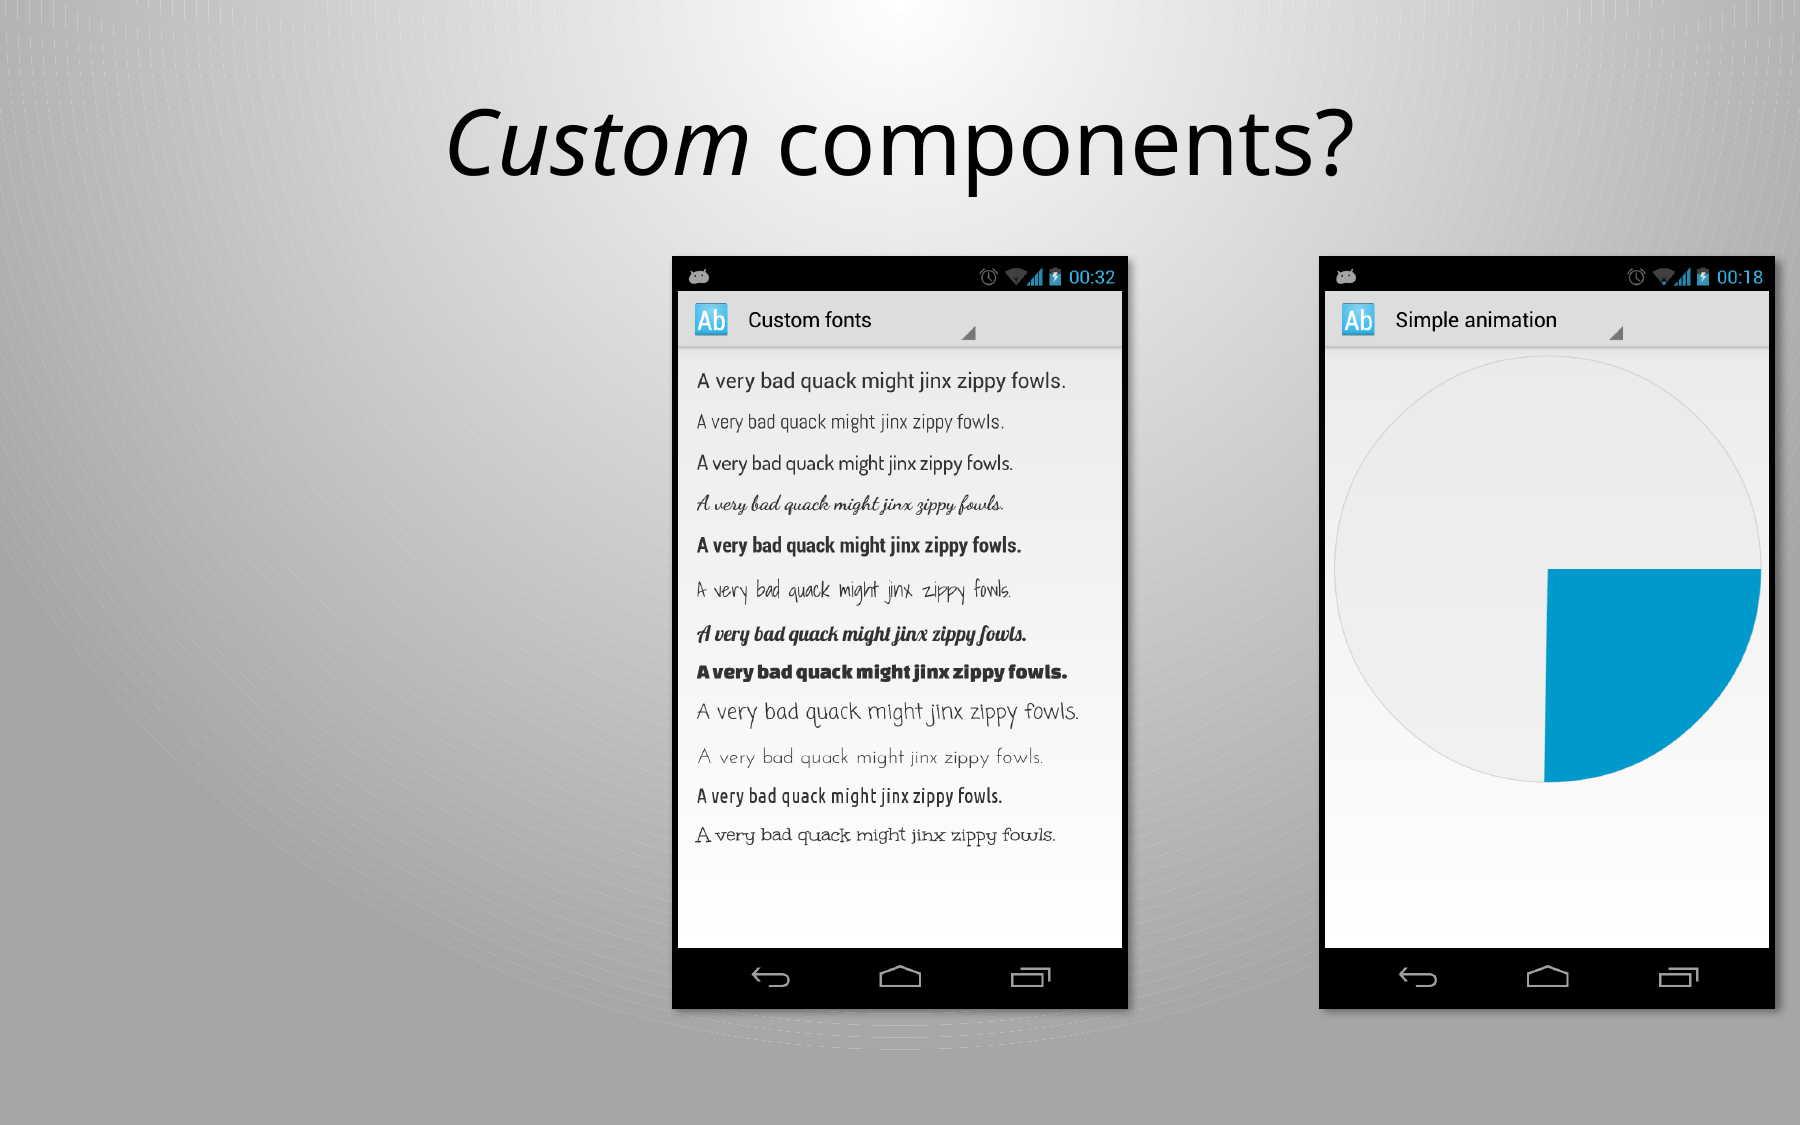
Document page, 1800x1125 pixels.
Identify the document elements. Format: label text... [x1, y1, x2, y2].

title Custom components? [90, 45, 1710, 233]
picture [677, 262, 1123, 1003]
picture [1324, 262, 1770, 1003]
